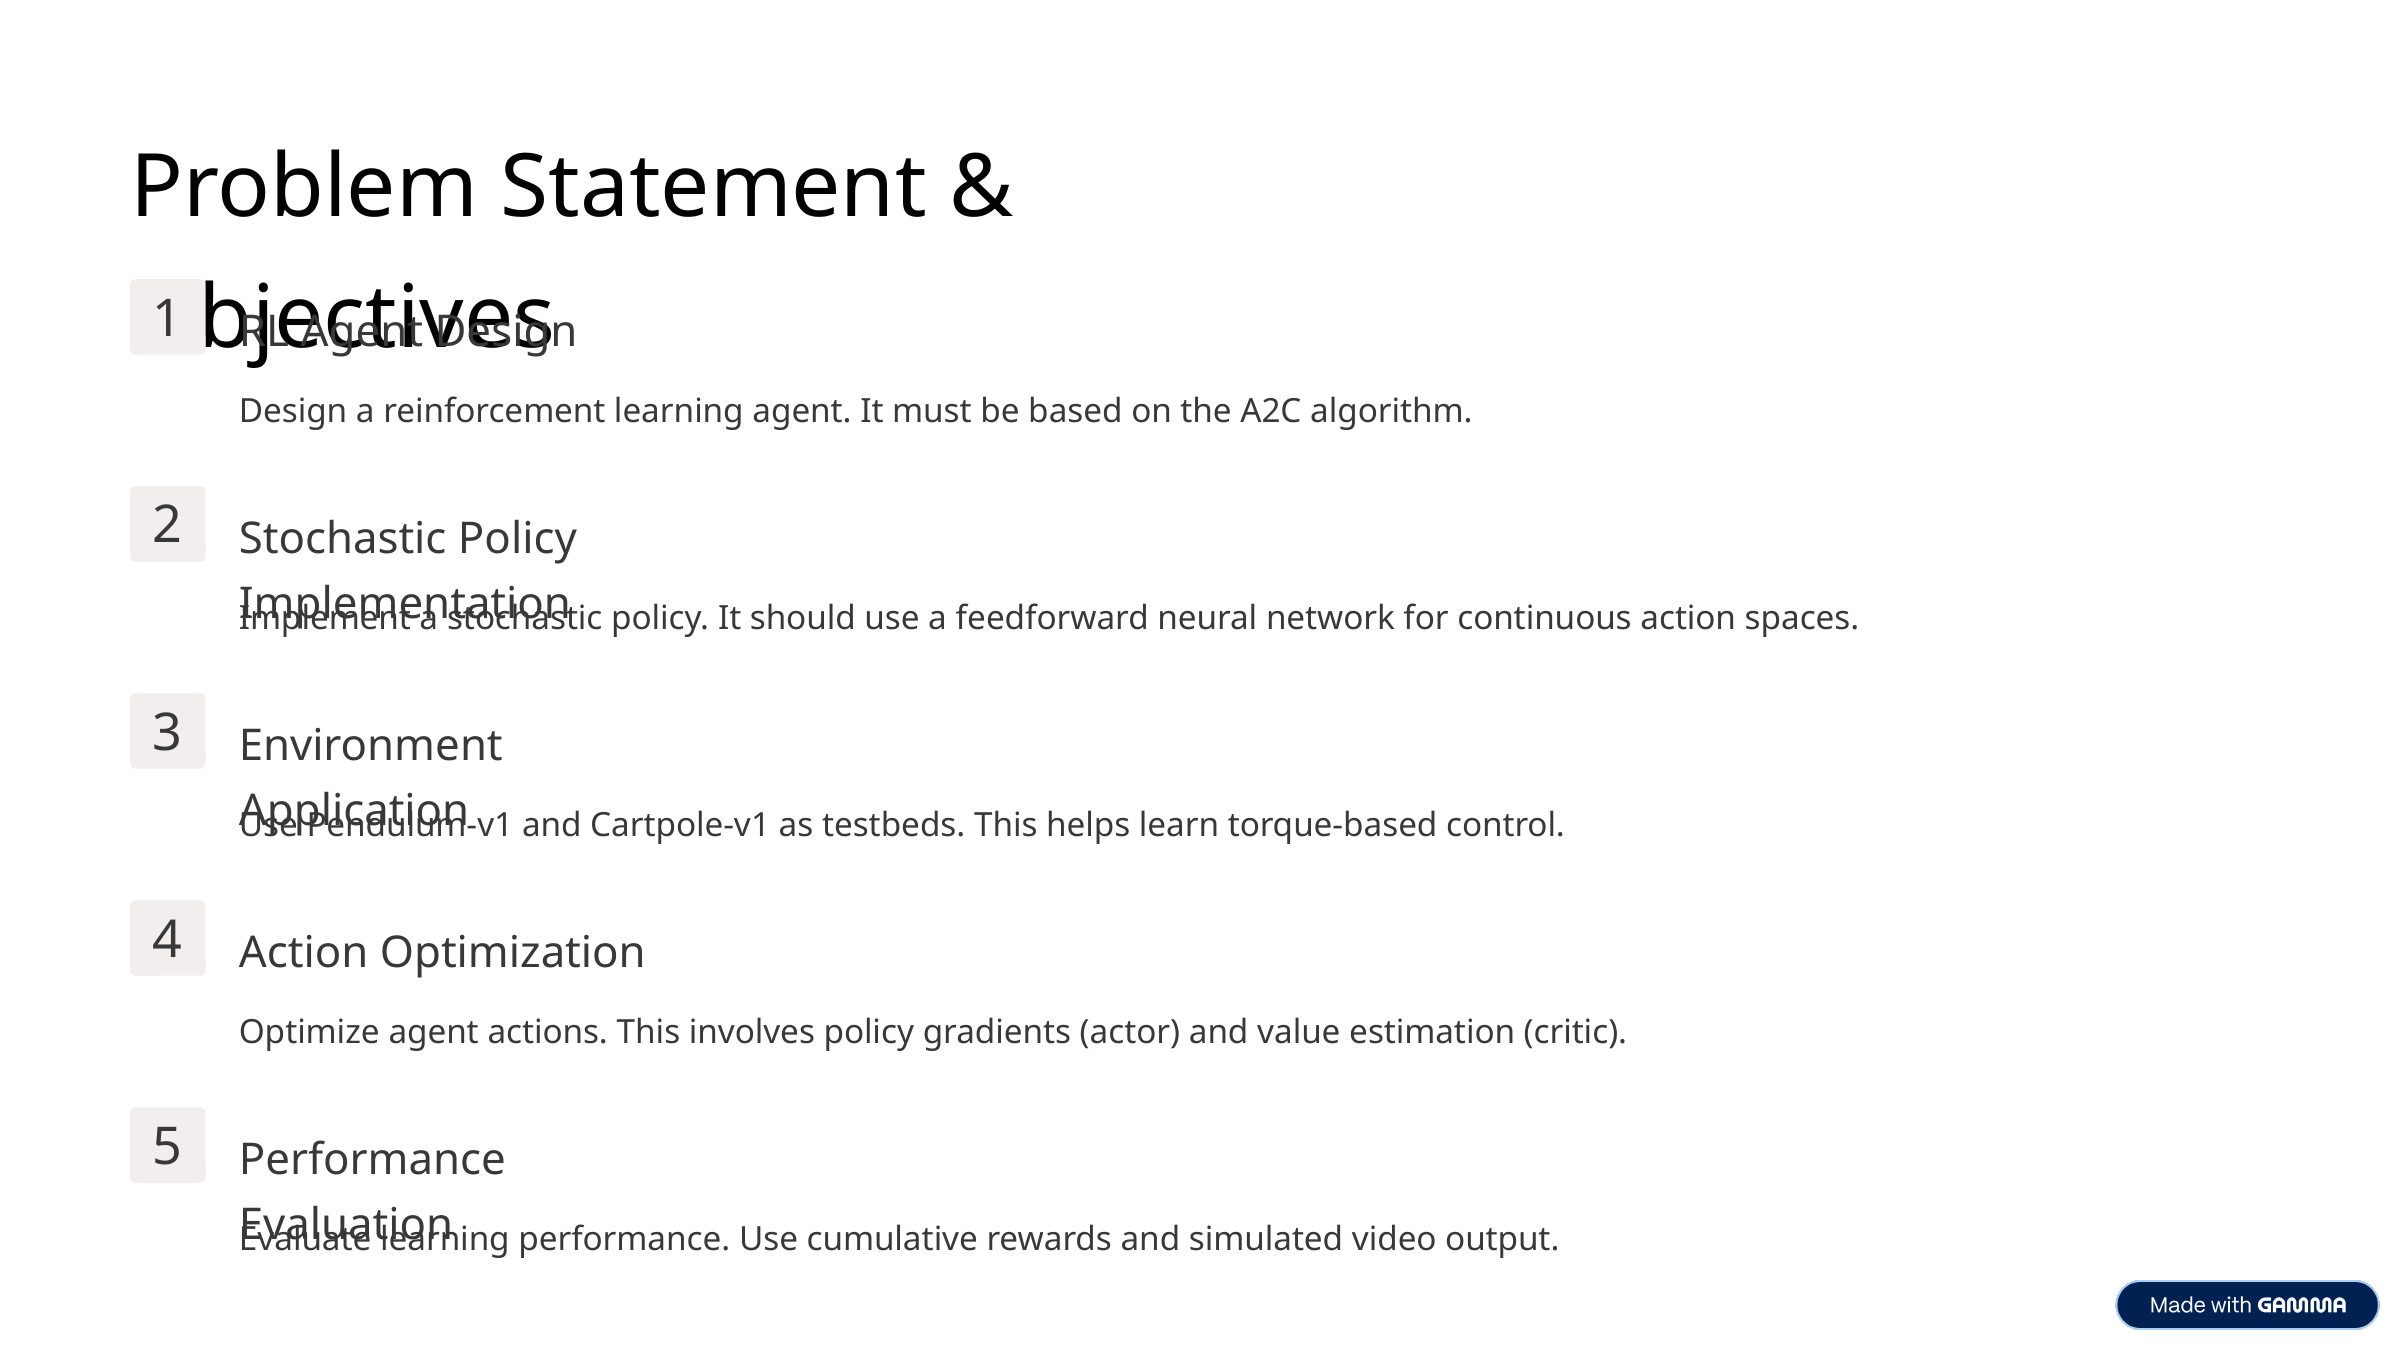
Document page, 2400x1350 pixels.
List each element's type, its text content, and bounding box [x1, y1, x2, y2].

text_box 5 [141, 1112, 195, 1179]
text_box 3 [141, 698, 195, 764]
text_box Design a reinforcement learning agent. It must be based on the A2C algorithm. [238, 365, 2270, 420]
text_box [130, 1107, 206, 1183]
text_box Optimize agent actions. This involves policy gradients (actor) and value estimation (critic). [238, 986, 2270, 1041]
text_box 1 [141, 283, 195, 350]
text_box Use Pendulum-v1 and Cartpole-v1 as testbeds. This helps learn torque-based control. [238, 779, 2270, 834]
text_box 2 [141, 490, 195, 557]
text_box Implement a stochastic policy. It should use a feedforward neural network for continuous action spaces. [238, 572, 2270, 627]
text_box Stochastic Policy Implementation [238, 497, 899, 553]
text_box 4 [141, 905, 195, 971]
text_box RL Agent Design [238, 290, 679, 346]
text_box [130, 279, 206, 355]
text_box [130, 693, 206, 769]
text_box Action Optimization [238, 911, 679, 967]
text_box [130, 900, 206, 976]
text_box Performance Evaluation [238, 1118, 708, 1174]
text_box Evaluate learning performance. Use cumulative rewards and simulated video output. [238, 1193, 2270, 1248]
picture [2106, 1271, 2389, 1339]
text_box Problem Statement & Objectives [130, 102, 1414, 213]
text_box Environment Application [238, 704, 735, 760]
text_box [130, 486, 206, 562]
